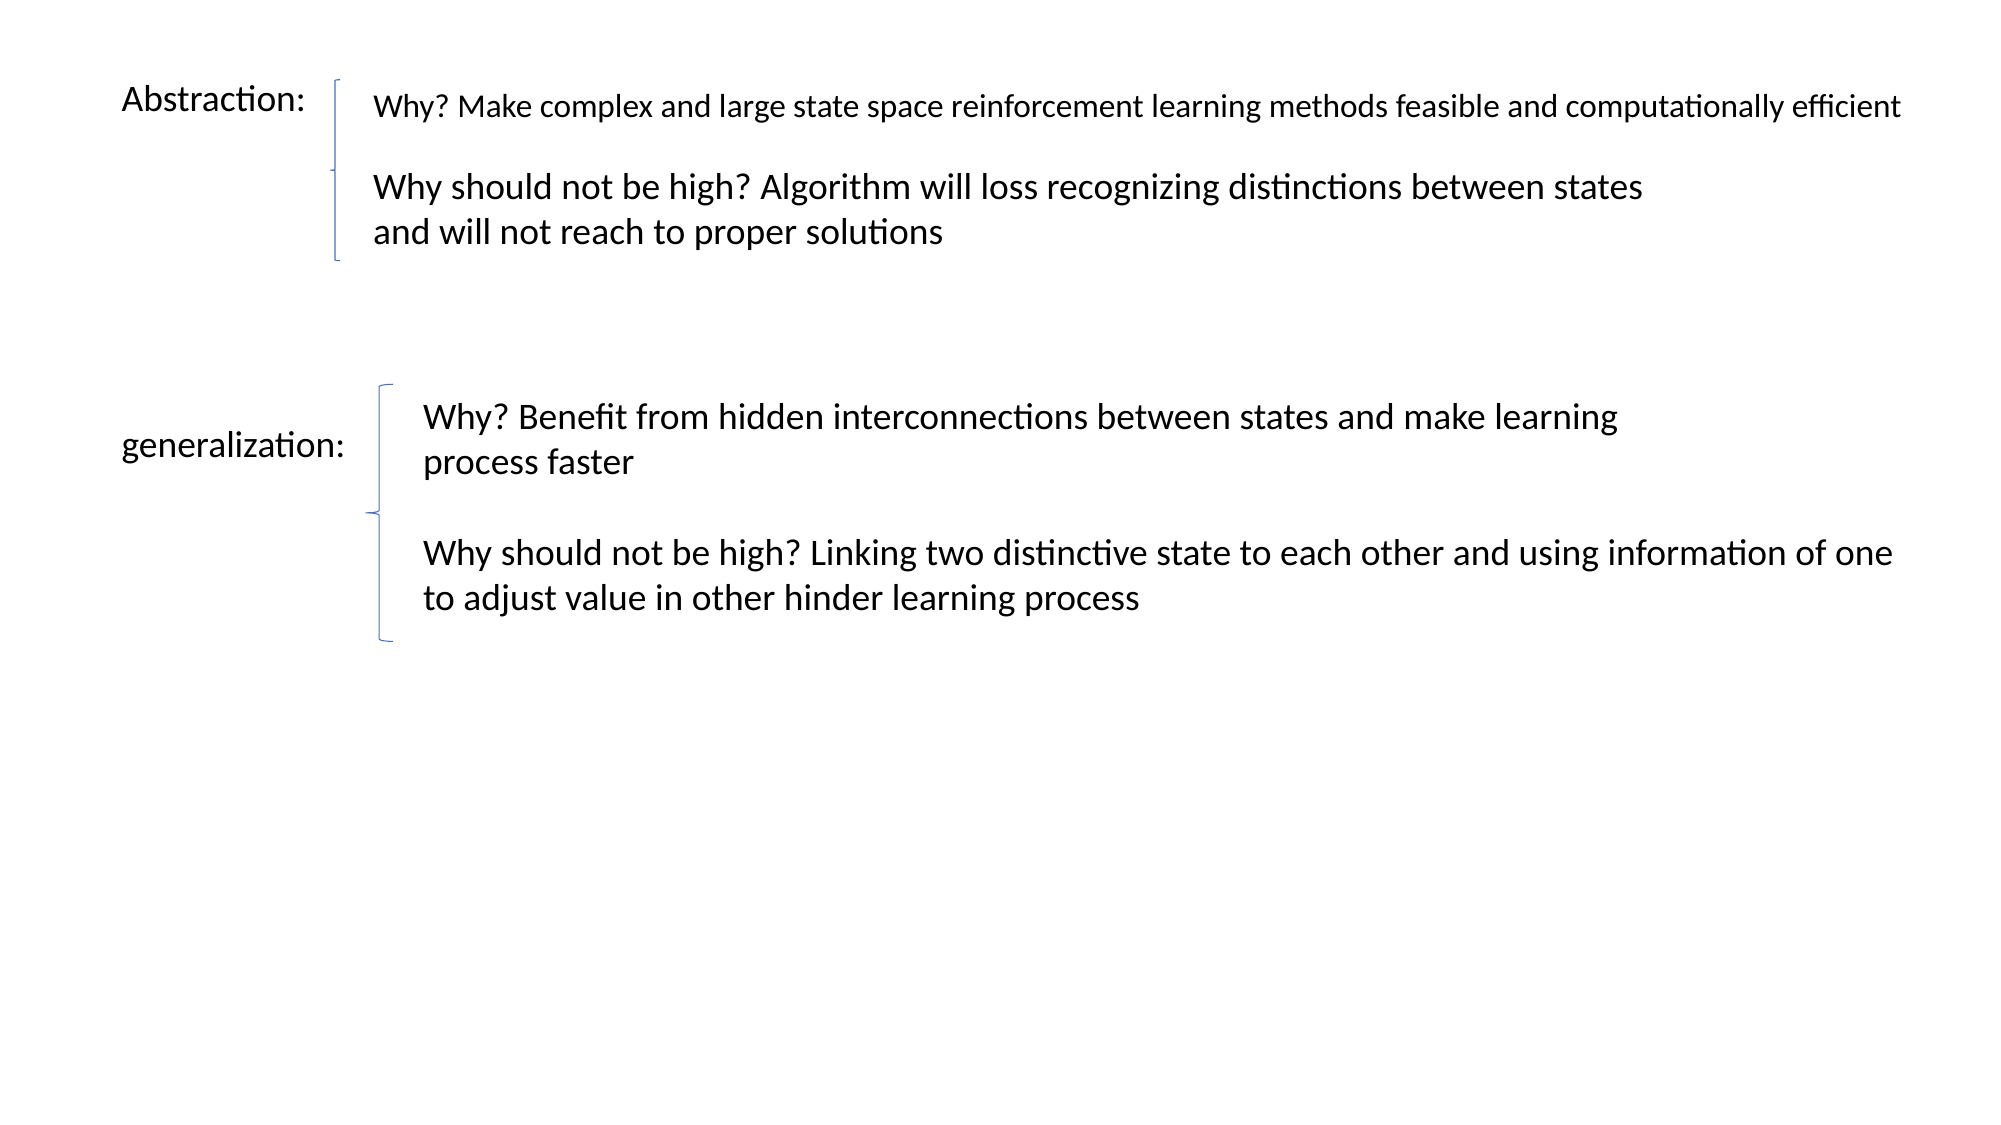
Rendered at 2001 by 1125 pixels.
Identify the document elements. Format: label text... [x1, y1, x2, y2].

text_box [330, 79, 340, 262]
text_box Abstraction: [106, 66, 953, 127]
text_box [365, 383, 394, 642]
text_box Why should not be high? Algorithm will loss recognizing distinctions between states and will not reach to proper solutions [358, 154, 1682, 260]
text_box Why? Make complex and large state space reinforcement learning methods feasible and computationally efficient [358, 76, 1974, 132]
text_box generalization: [106, 412, 366, 473]
text_box Why? Benefit from hidden interconnections between states and make learning process faster [408, 384, 1732, 489]
text_box Why should not be high? Linking two distinctive state to each other and using information of one to adjust value in other hinder learning process [408, 520, 1935, 626]
